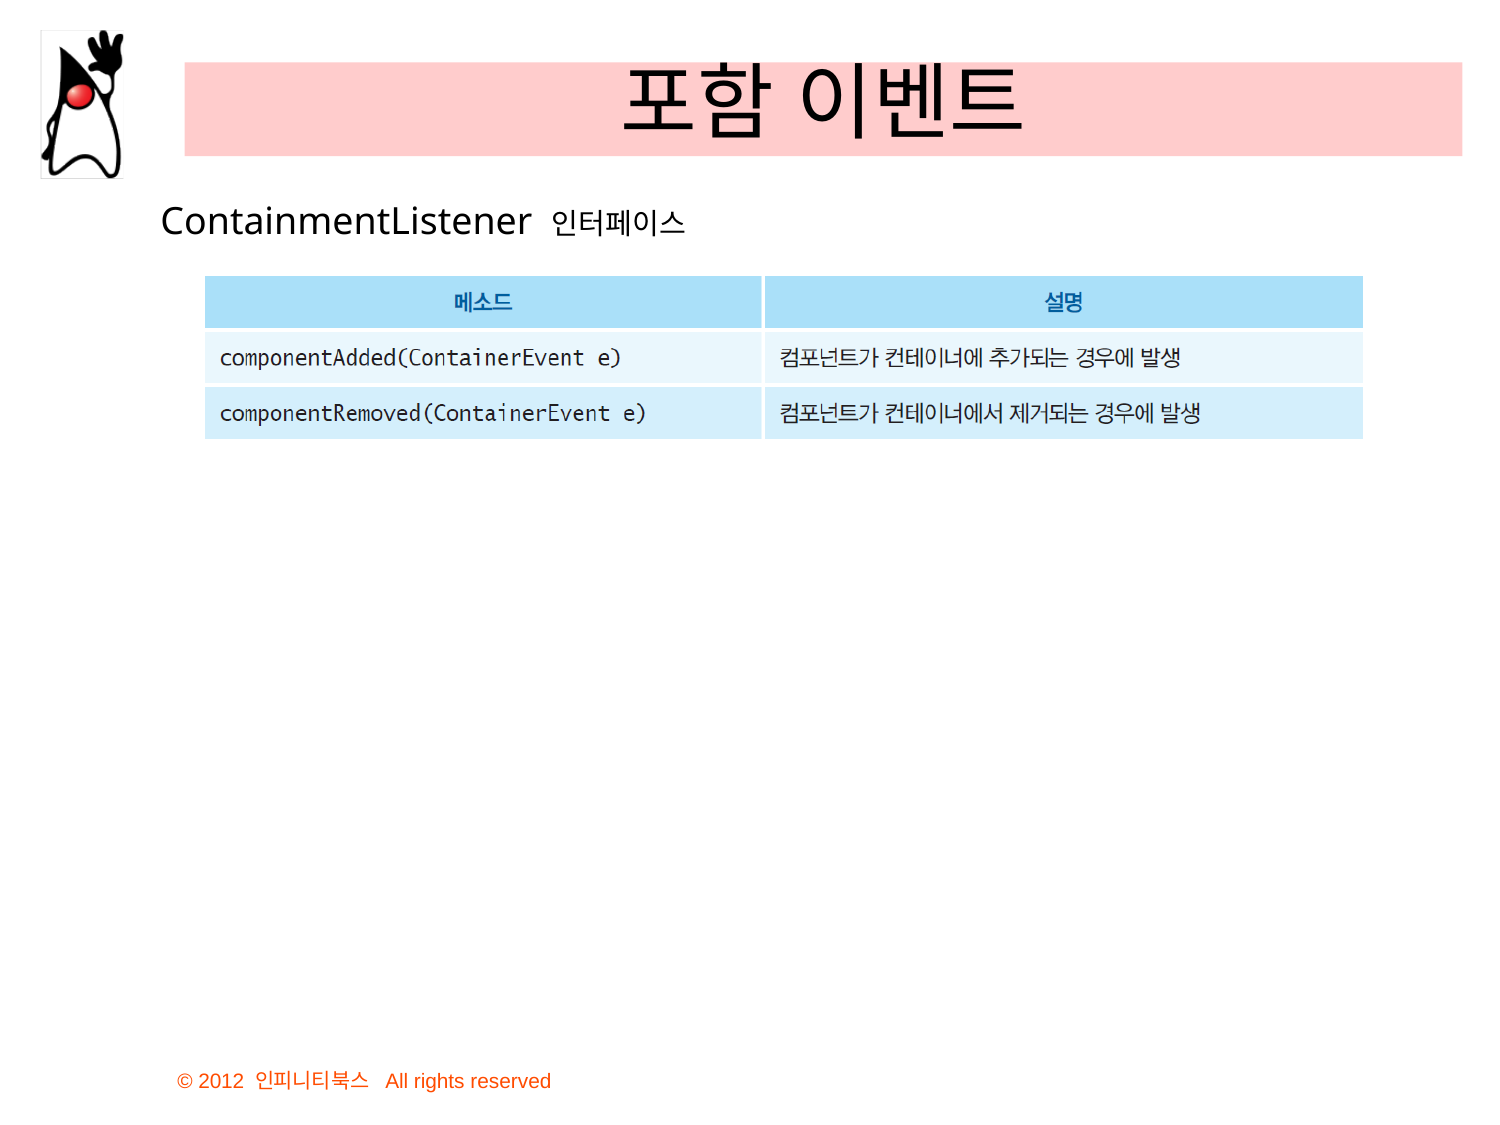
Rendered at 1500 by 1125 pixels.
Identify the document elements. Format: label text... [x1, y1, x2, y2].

picture [201, 273, 1367, 443]
picture [39, 30, 124, 179]
text_box ContainmentListener 인터페이스 [145, 189, 702, 250]
title 포함 이벤트 [184, 62, 1463, 157]
